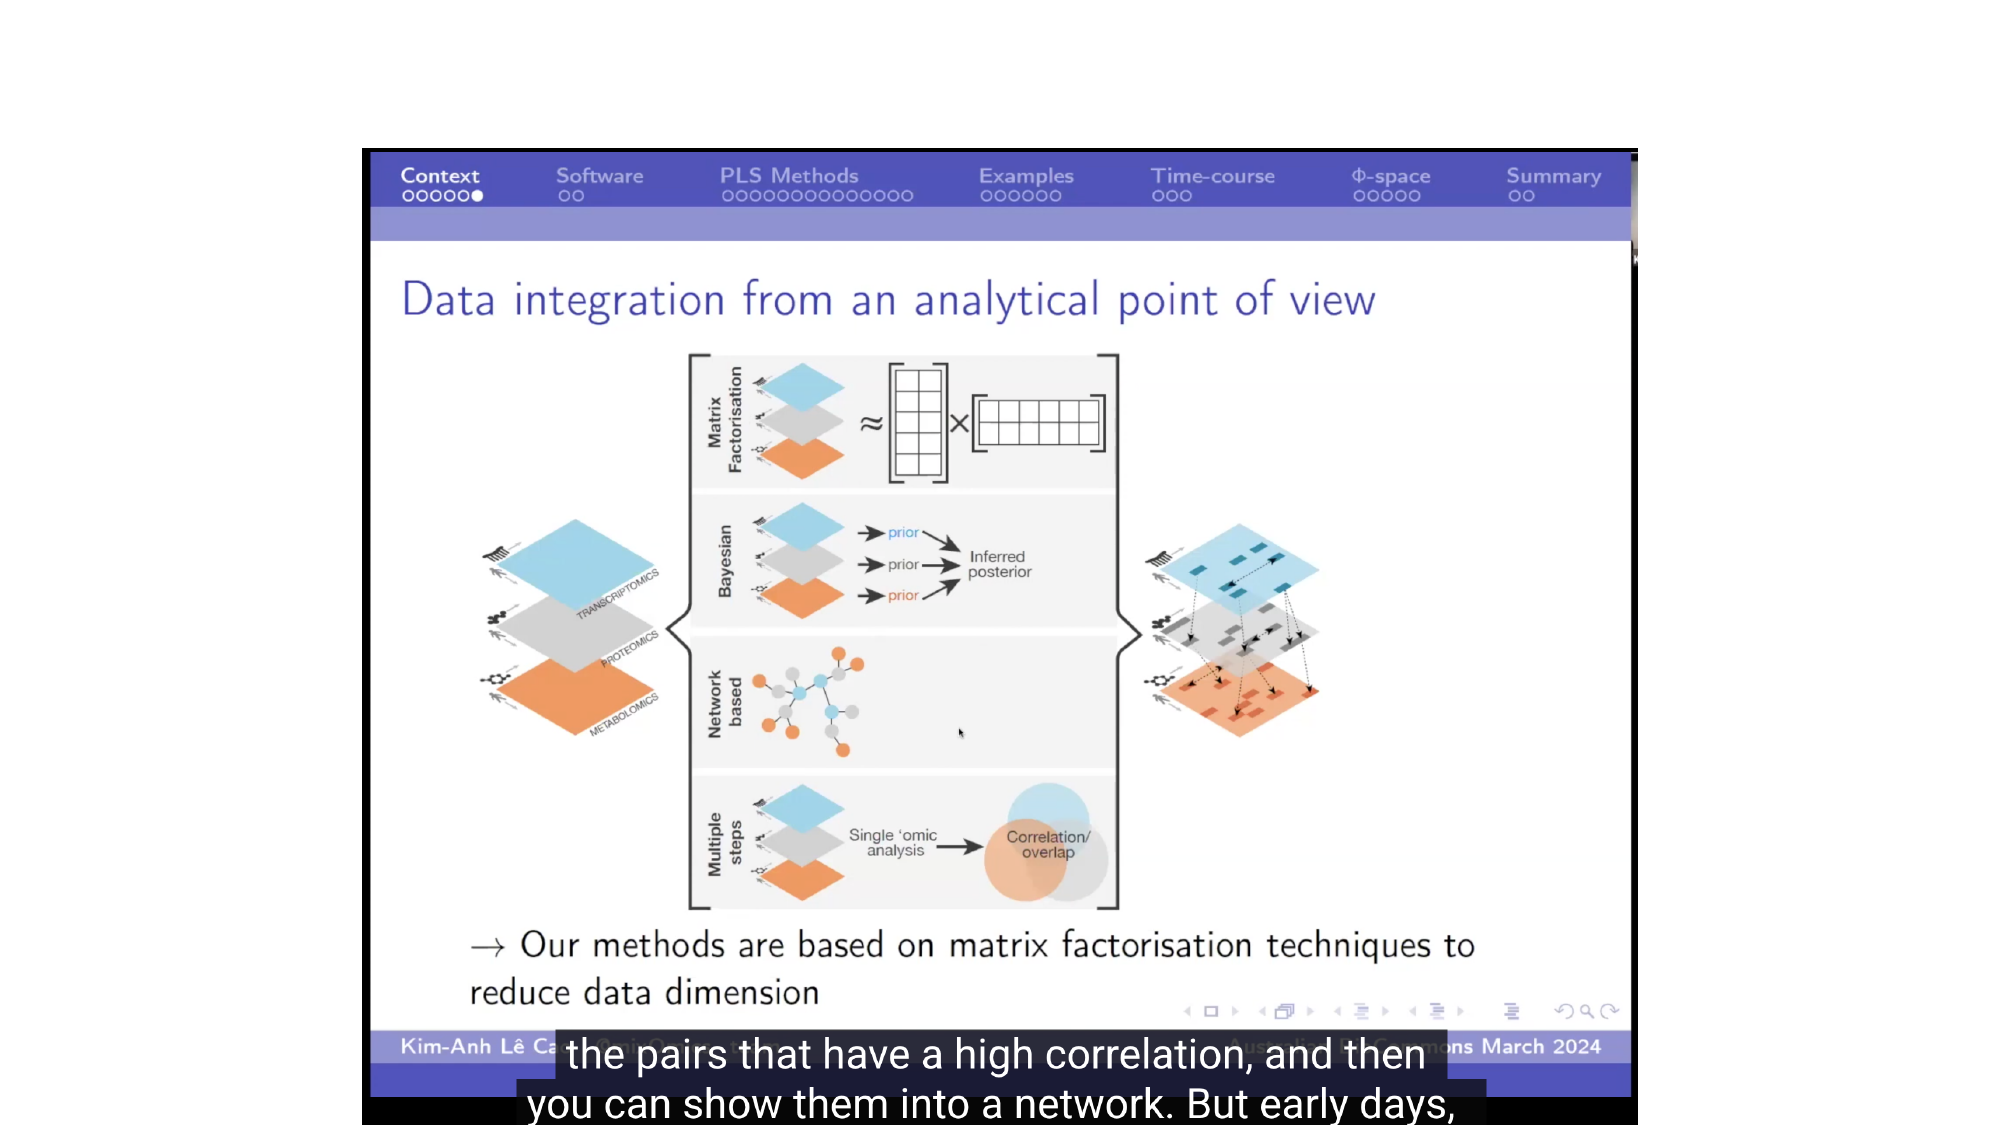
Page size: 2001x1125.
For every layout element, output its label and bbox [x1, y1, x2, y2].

picture [362, 148, 1638, 1125]
